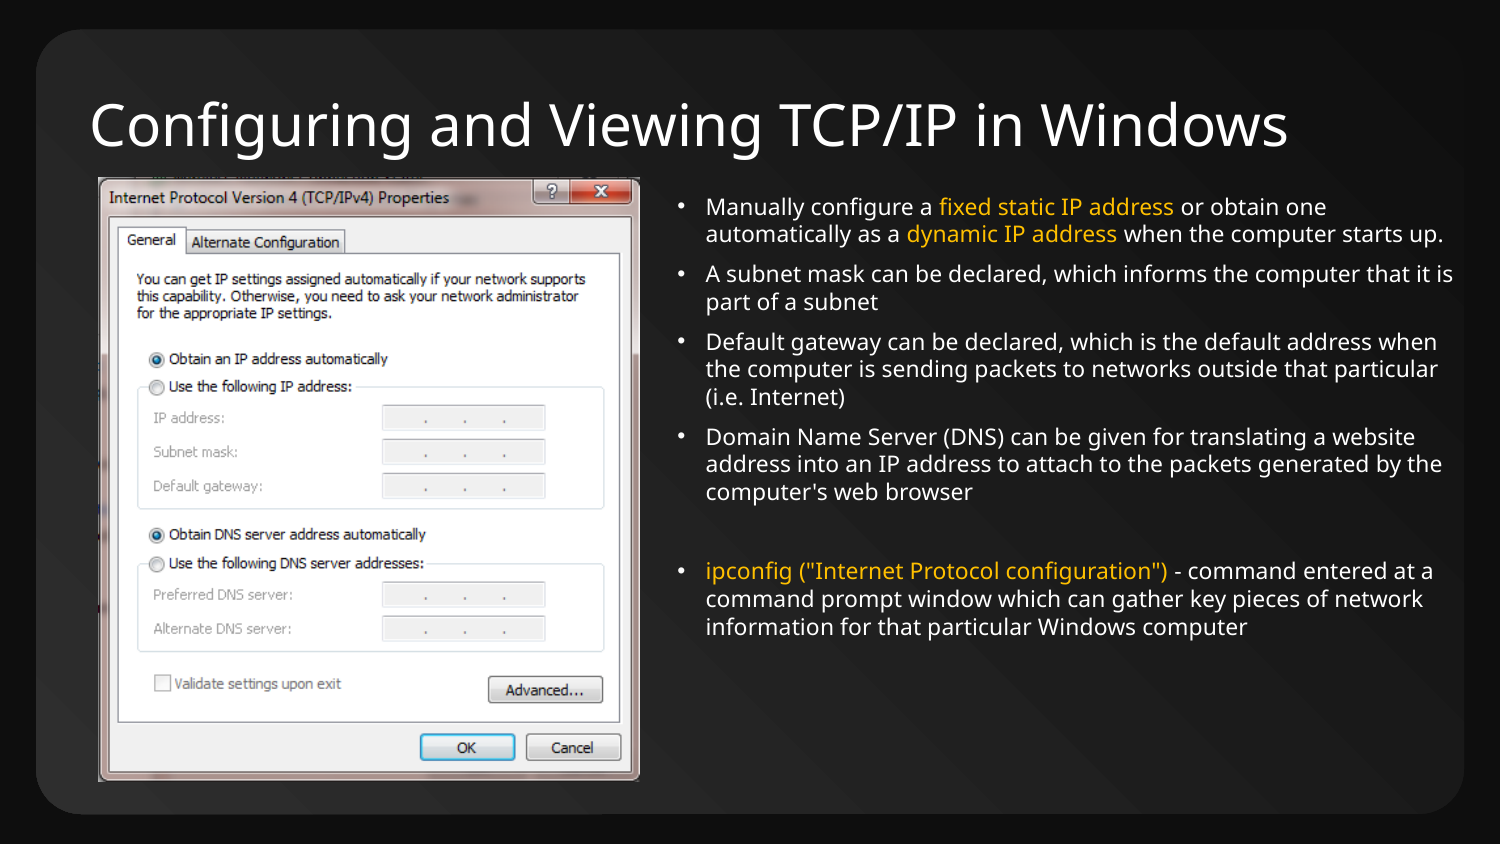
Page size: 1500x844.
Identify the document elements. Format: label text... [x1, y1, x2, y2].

title Configuring and Viewing TCP/IP in Windows [74, 72, 1426, 167]
text_box Manually configure a fixed static IP address or obtain one automatically as a dynamic IP address when the computer starts up. A subnet mask can be declared, which informs the computer that it is part of a subnet Default gateway can be declared, which is the default address when the computer is sending packets to networks outside that particular (i.e. Internet) Domain Name Server (DNS) can be given for translating a website address into an IP address to attach to the packets generated by the computer's web browser ipconfig ("Internet Protocol configuration") - command entered at a command prompt window which can gather key pieces of network information for that particular Windows computer [641, 177, 1478, 771]
picture [98, 177, 640, 782]
